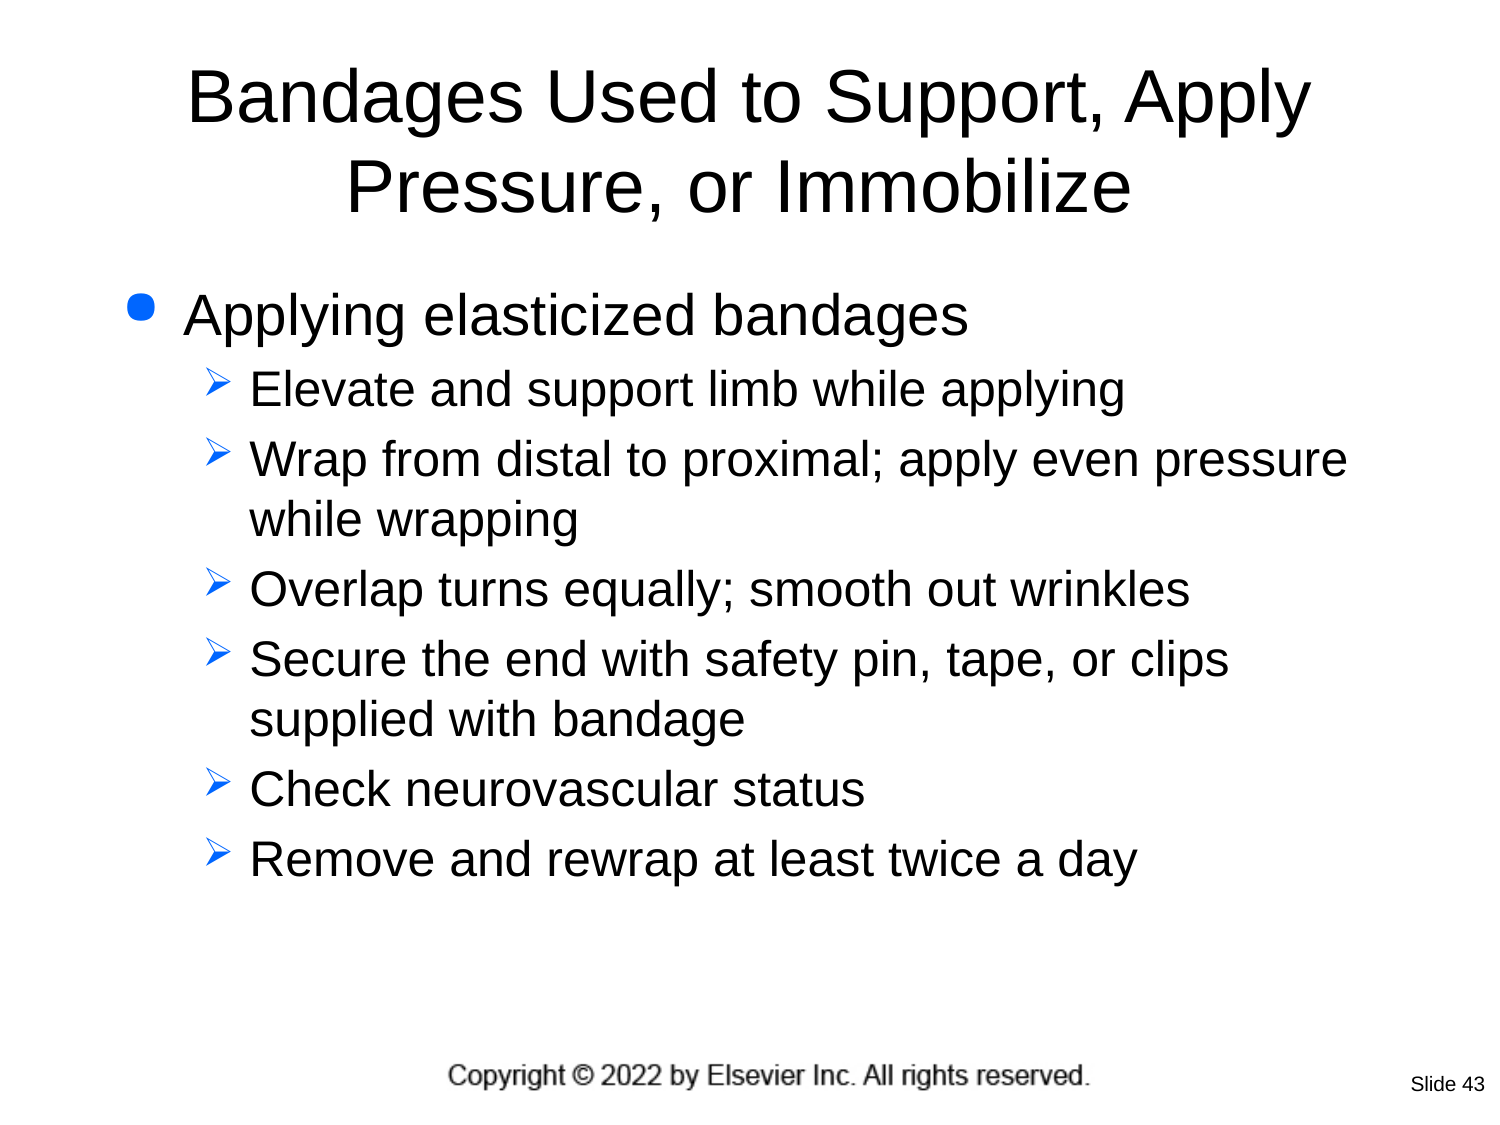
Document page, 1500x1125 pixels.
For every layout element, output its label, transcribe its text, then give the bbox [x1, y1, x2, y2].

list Applying elasticized bandages Elevate and support limb while applying Wrap from distal to proximal; apply even pressure while wrapping Overlap turns equally; smooth out wrinkles Secure the end with safety pin, tape, or clips supplied with bandage Check neurovascular status Remove and rewrap at least twice a day [112, 269, 1388, 1000]
picture [433, 1049, 1108, 1101]
slide_number Slide 43 [1188, 1063, 1500, 1125]
title Bandages Used to Support, Apply Pressure, or Immobilize [112, 37, 1388, 238]
